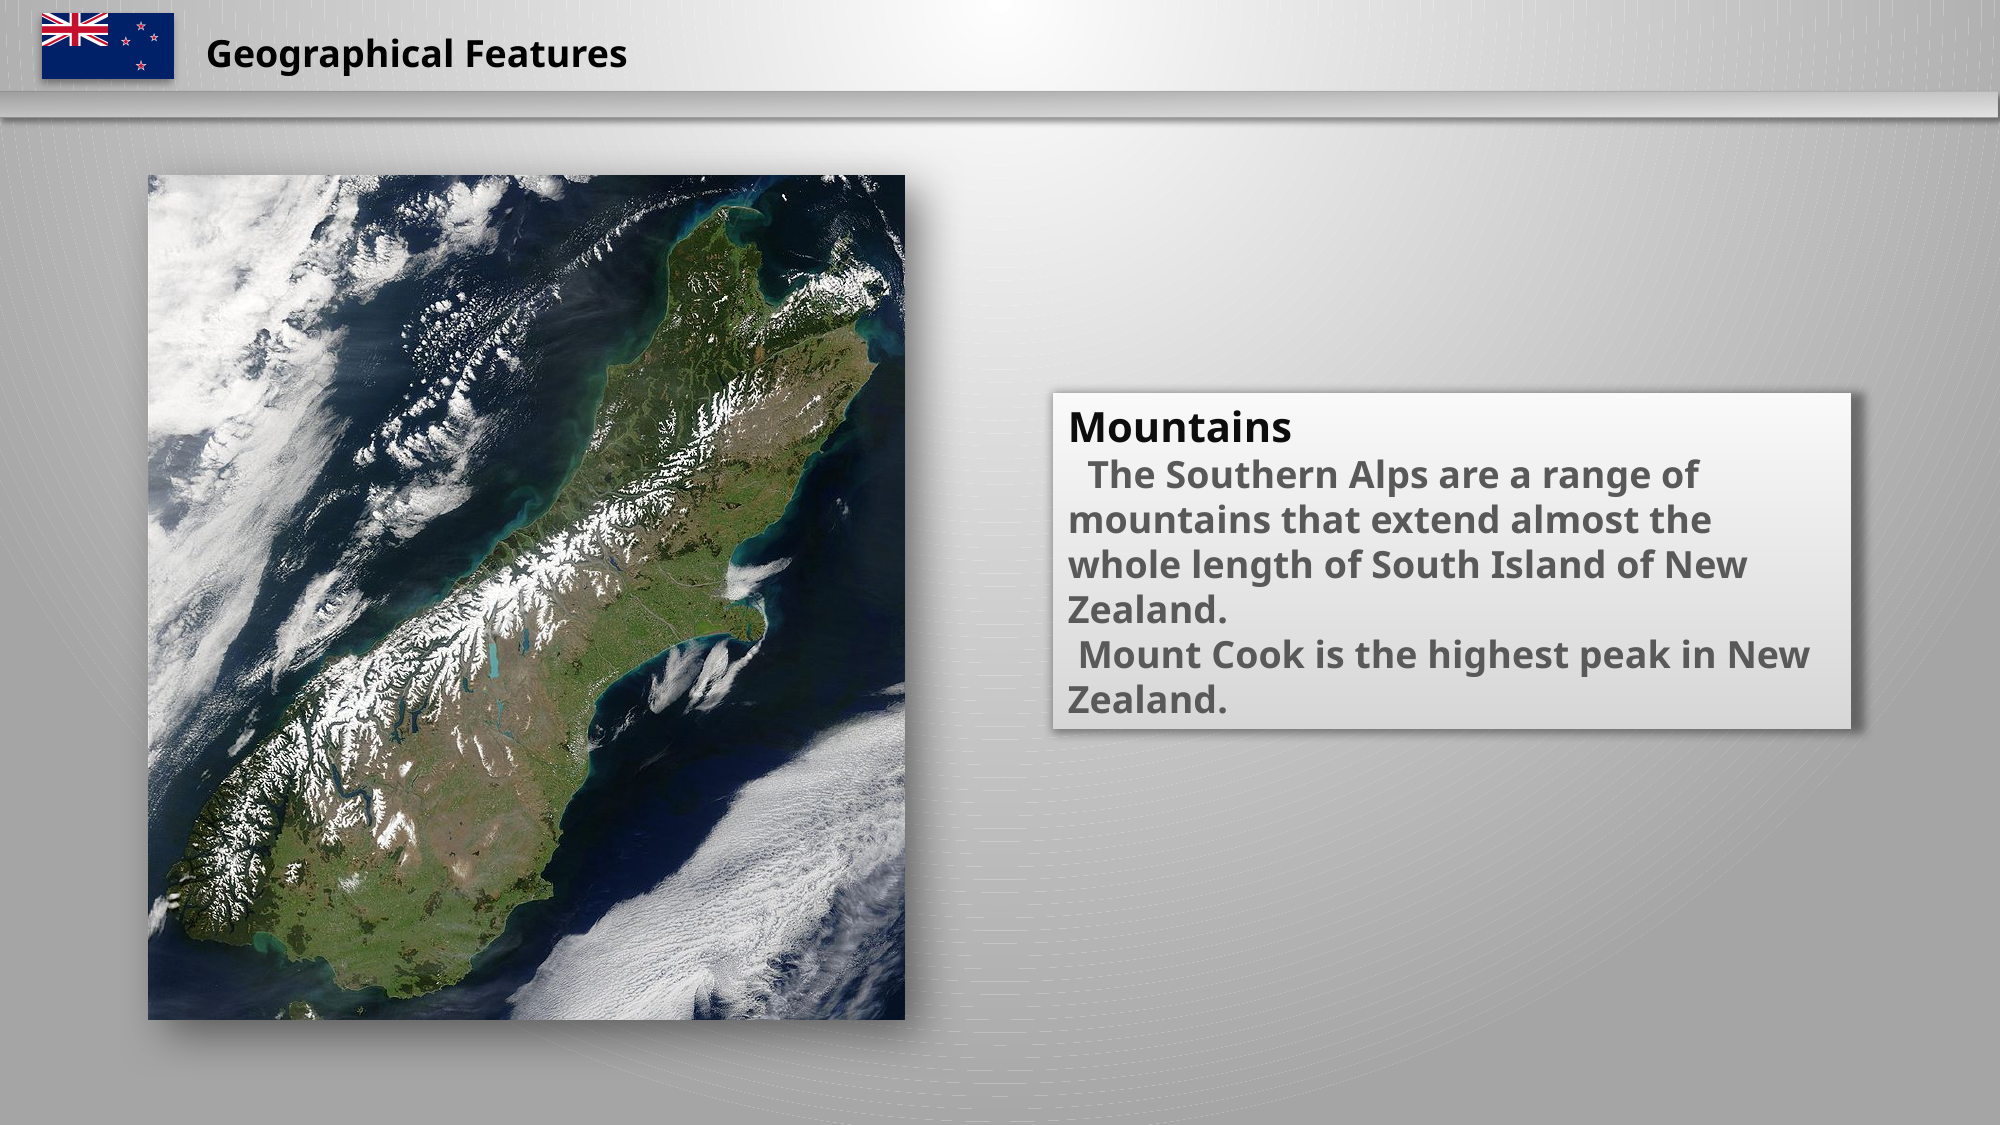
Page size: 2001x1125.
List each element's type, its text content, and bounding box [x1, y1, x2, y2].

text_box Mountains The Southern Alps are a range of mountains that extend almost the whole length of South Island of New Zealand. Mount Cook is the highest peak in New Zealand. [1053, 393, 1851, 729]
picture [42, 13, 174, 79]
picture [0, 87, 2000, 131]
picture [148, 175, 905, 1020]
text_box Geographical Features [191, 22, 644, 83]
